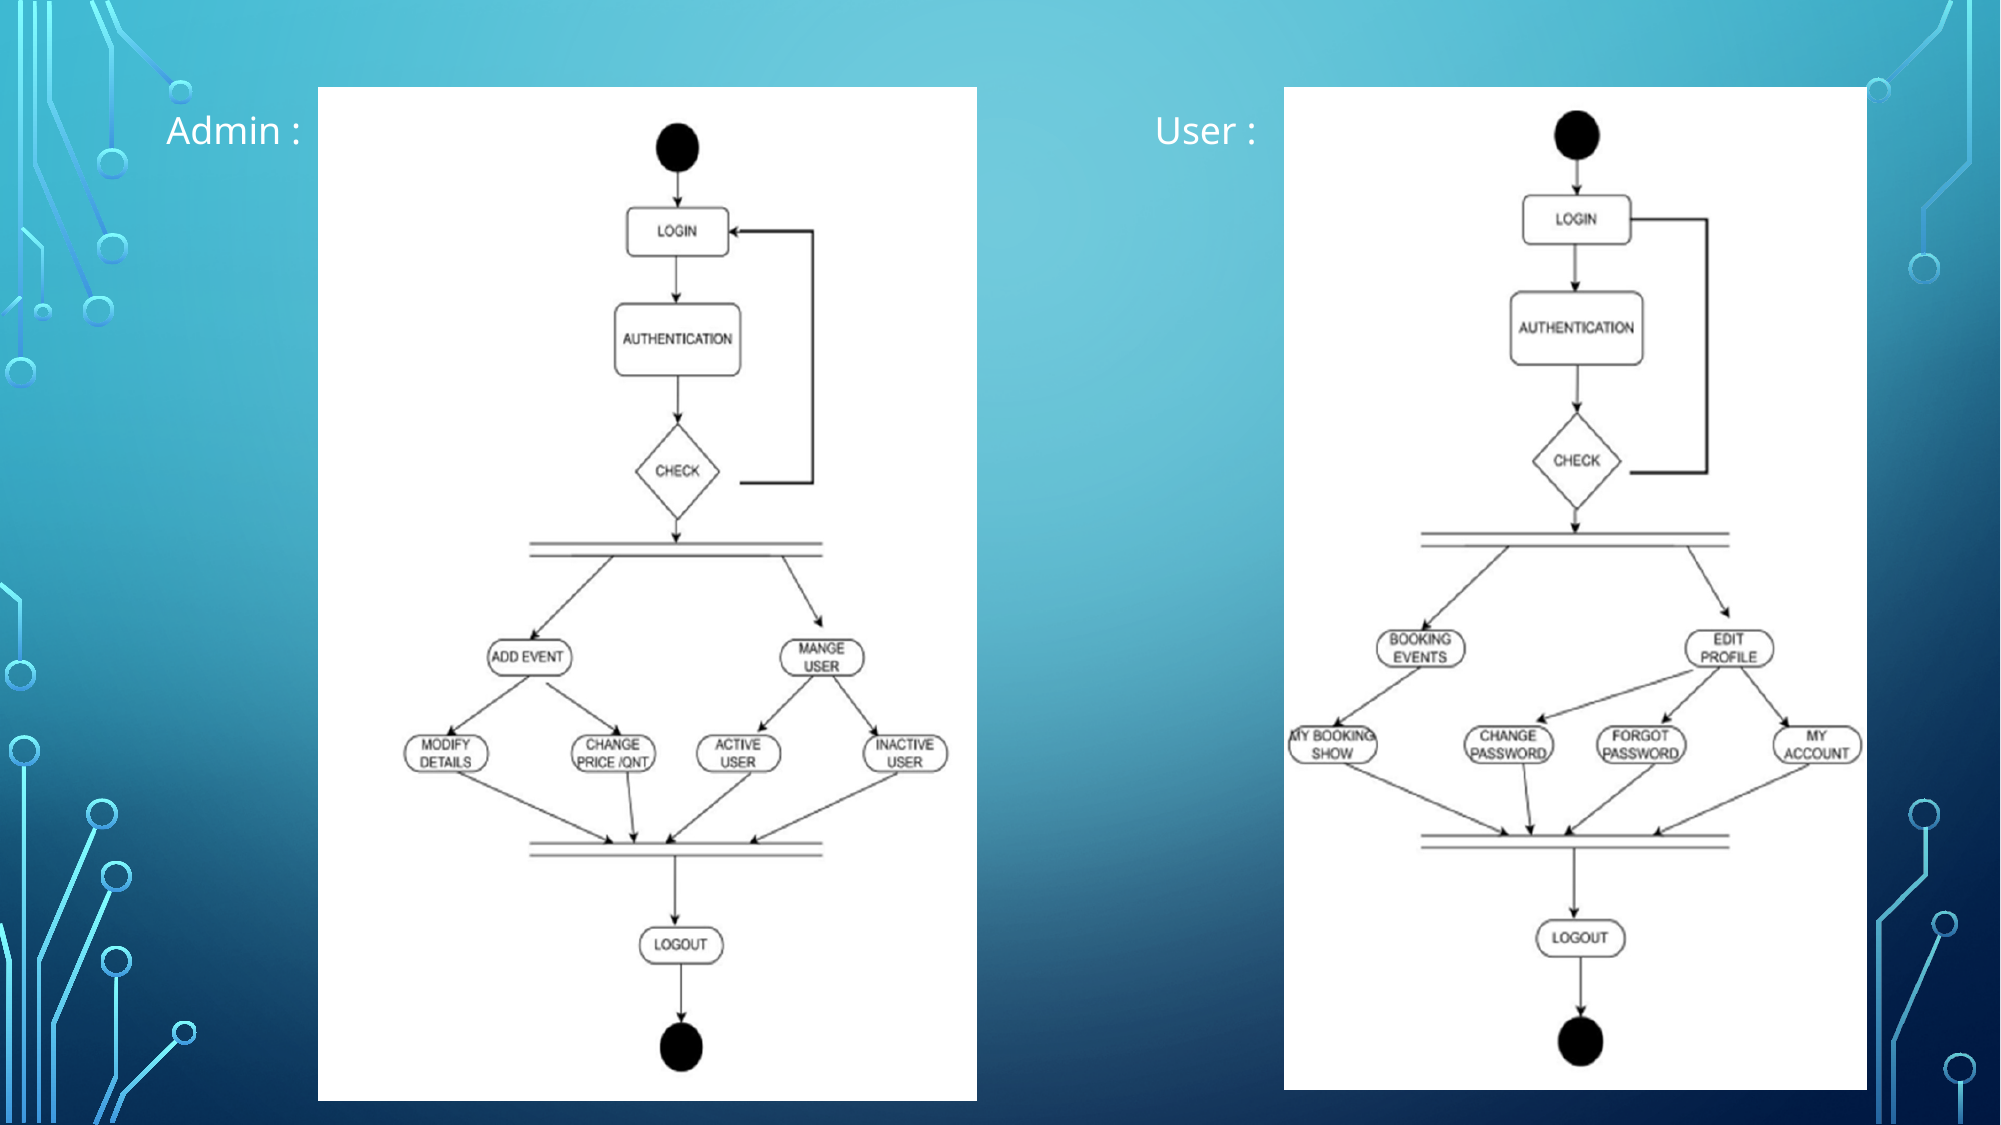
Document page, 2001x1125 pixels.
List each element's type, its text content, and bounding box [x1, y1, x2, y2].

text_box User : [1139, 100, 1272, 160]
picture [318, 87, 977, 1101]
text_box Admin : [151, 100, 316, 160]
picture [1284, 87, 1868, 1090]
